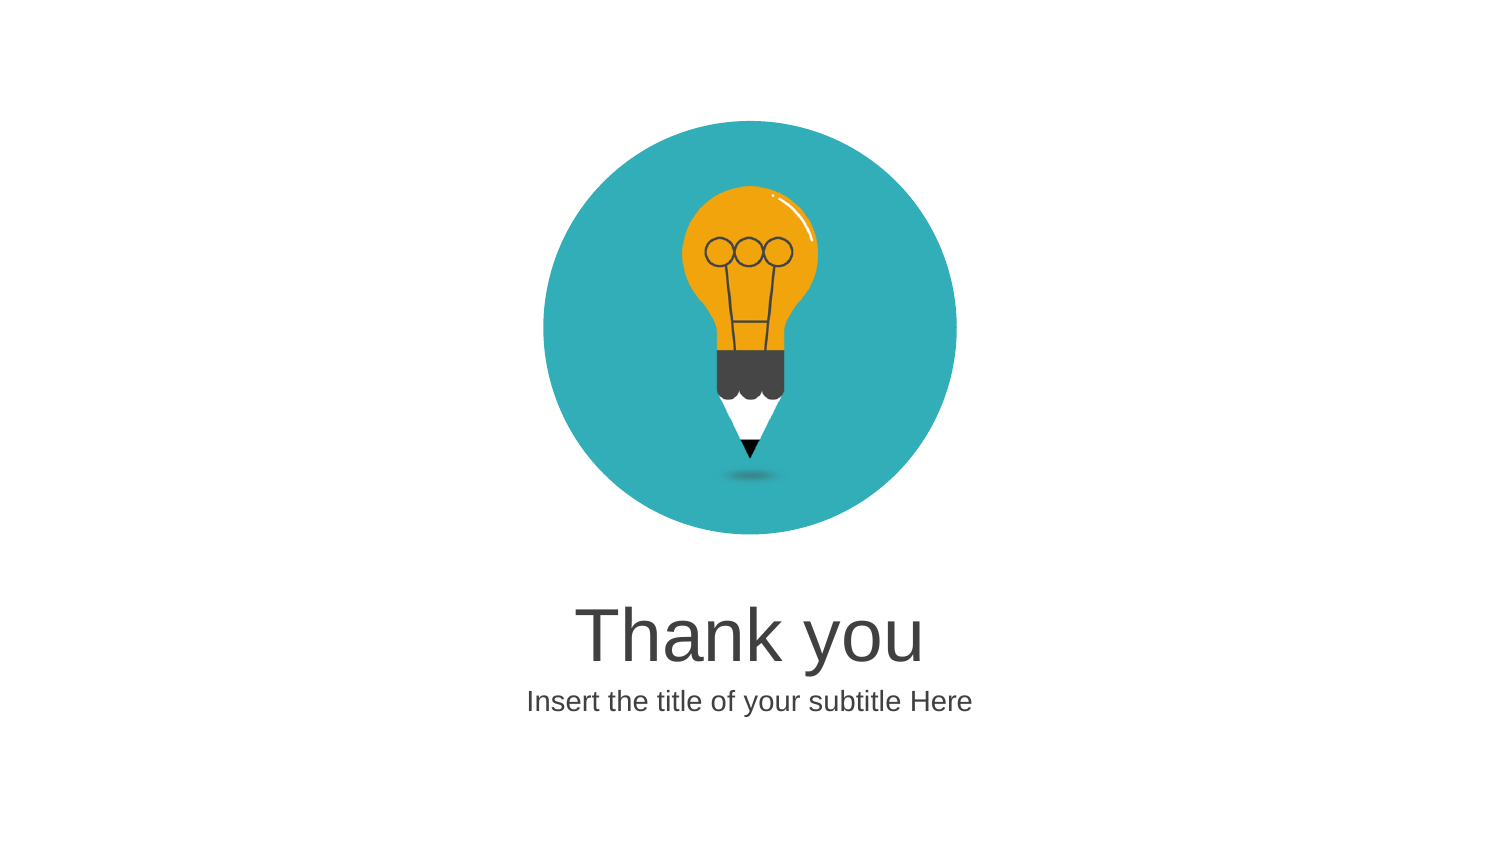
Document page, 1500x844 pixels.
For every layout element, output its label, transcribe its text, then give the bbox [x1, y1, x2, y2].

list Insert the title of your subtitle Here [0, 676, 1500, 724]
picture [682, 186, 818, 486]
list Thank you [0, 584, 1500, 676]
